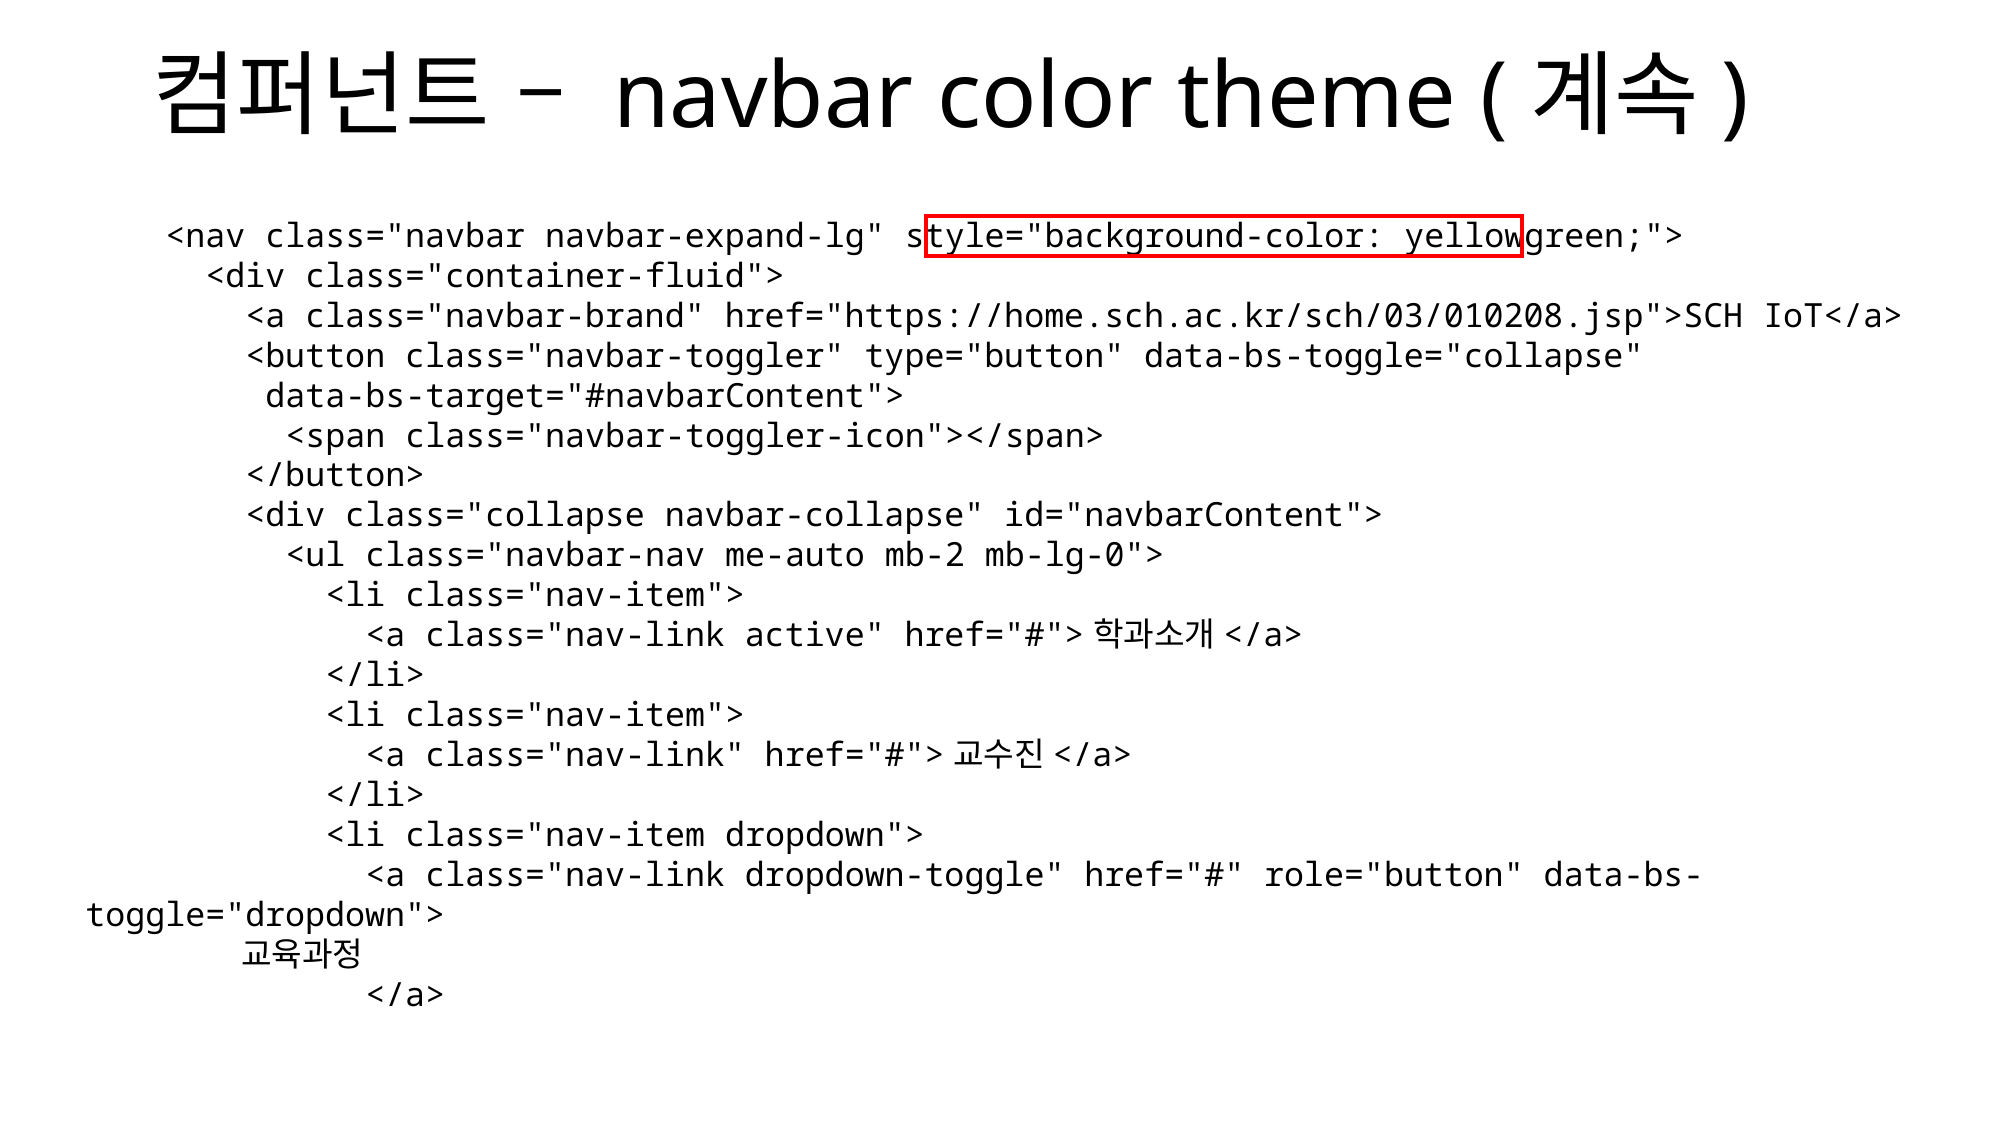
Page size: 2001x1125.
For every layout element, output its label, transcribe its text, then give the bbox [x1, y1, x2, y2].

title 컴퍼넌트 – navbar color theme (계속) [137, 39, 1863, 157]
text_box [925, 215, 1523, 257]
text_box <nav class="navbar navbar-expand-lg" style="background-color: yellowgreen;"> <div class="container-fluid"> <a class="navbar-brand" href="https://home.sch.ac.kr/sch/03/010208.jsp">SCH IoT</a> <button class="navbar-toggler" type="button" data-bs-toggle="collapse" data-bs-target="#navbarContent"> <span class="navbar-toggler-icon"></span> </button> <div class="collapse navbar-collapse" id="navbarContent"> <ul class="navbar-nav me-auto mb-2 mb-lg-0"> <li class="nav-item"> <a class="nav-link active" href="#">학과소개</a> </li> <li class="nav-item"> <a class="nav-link" href="#">교수진</a> </li> <li class="nav-item dropdown"> <a class="nav-link dropdown-toggle" href="#" role="button" data-bs-toggle="dropdown"> 교육과정 </a> [70, 206, 1959, 1060]
